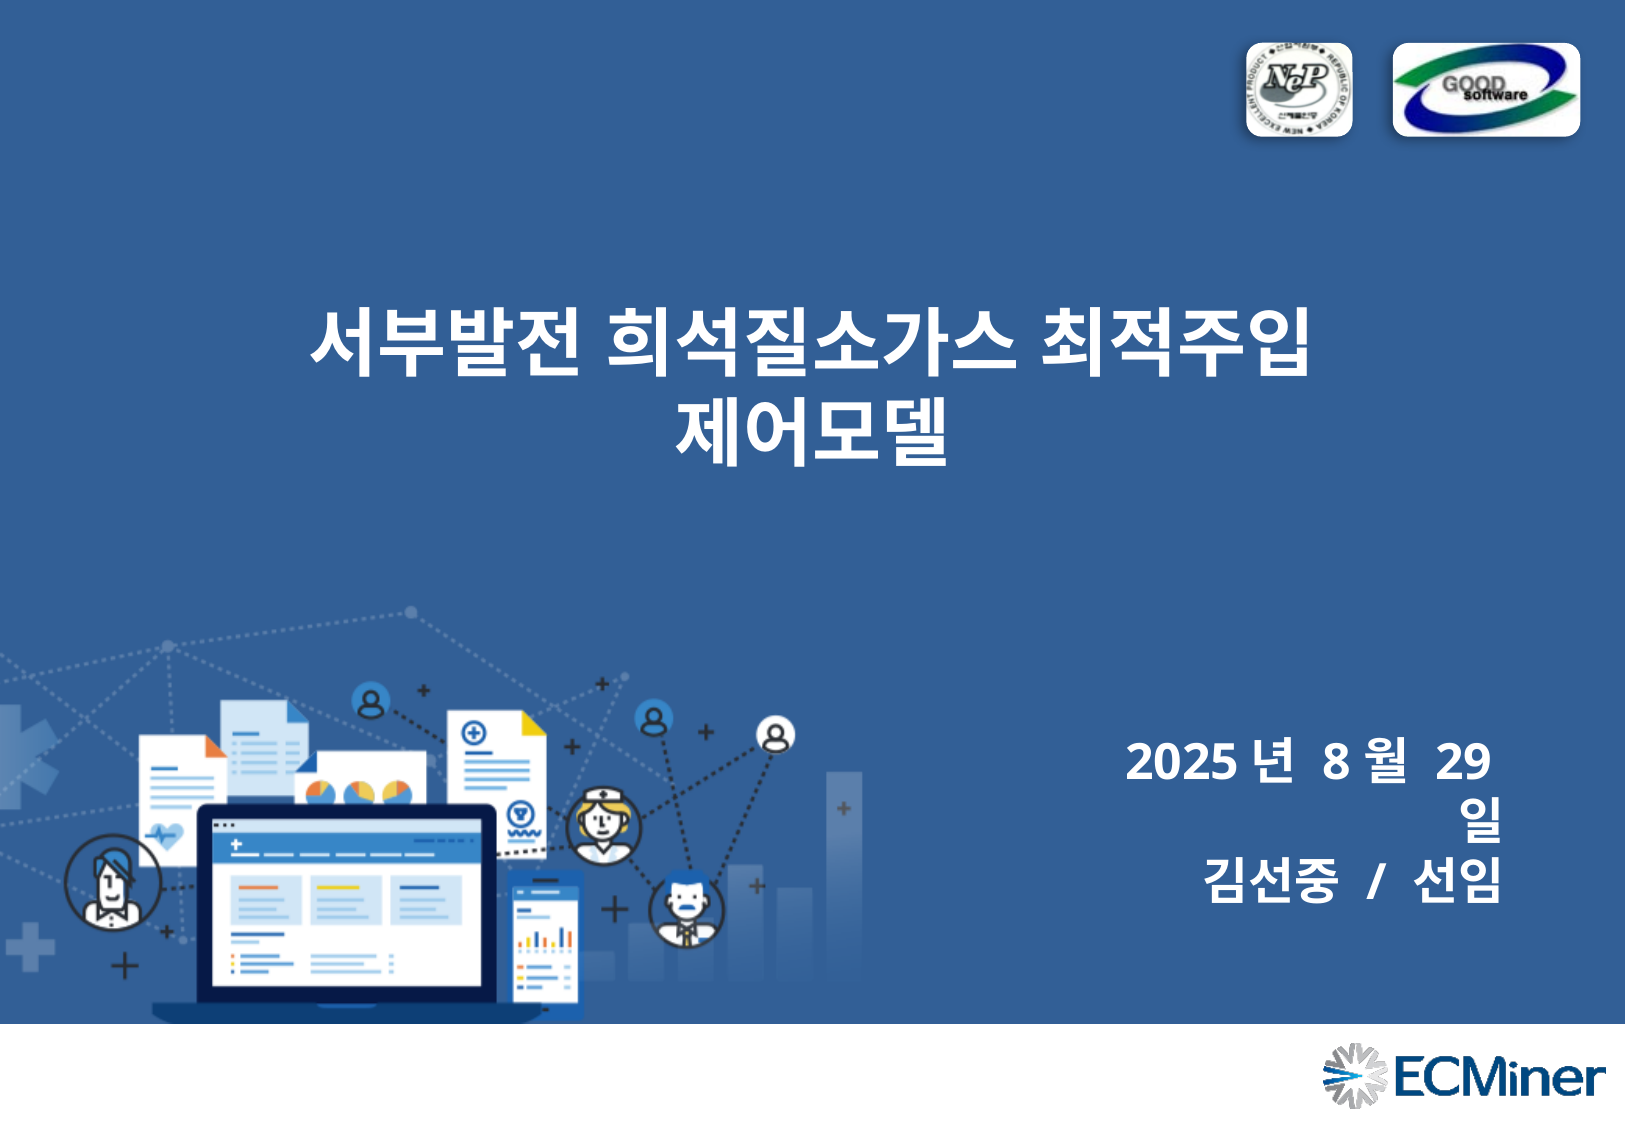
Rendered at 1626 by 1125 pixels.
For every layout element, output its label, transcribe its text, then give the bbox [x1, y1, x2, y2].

list 서부발전 희석질소가스 최적주입 제어모델 [202, 285, 1423, 486]
picture [1323, 1043, 1606, 1109]
picture [0, 0, 1625, 1024]
list 2025년 8월 29일 김선중 / 선임 [1094, 739, 1520, 899]
